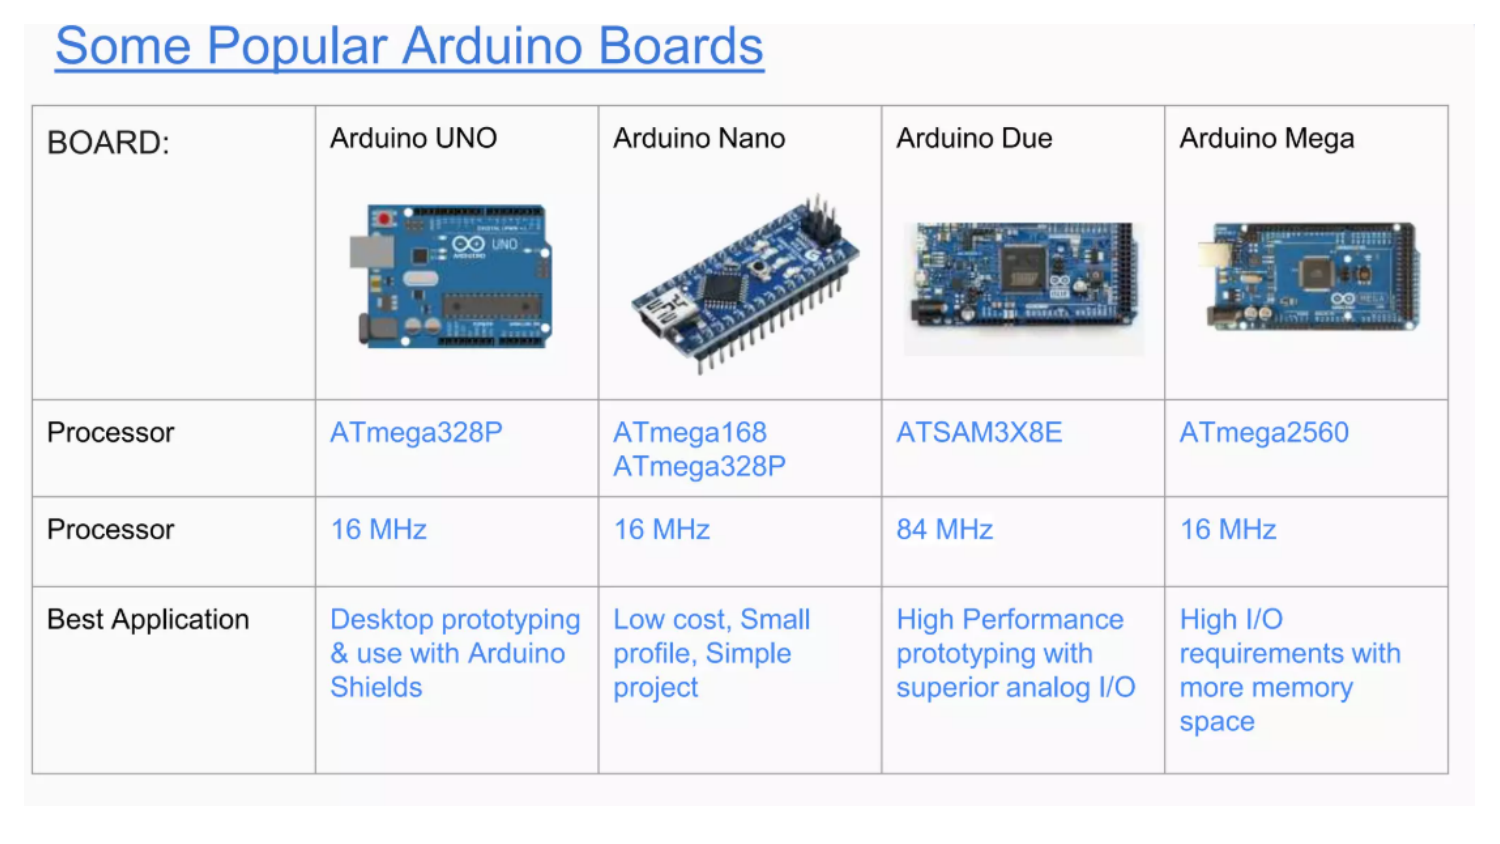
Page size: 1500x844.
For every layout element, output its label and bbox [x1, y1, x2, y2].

picture [24, 24, 1476, 806]
